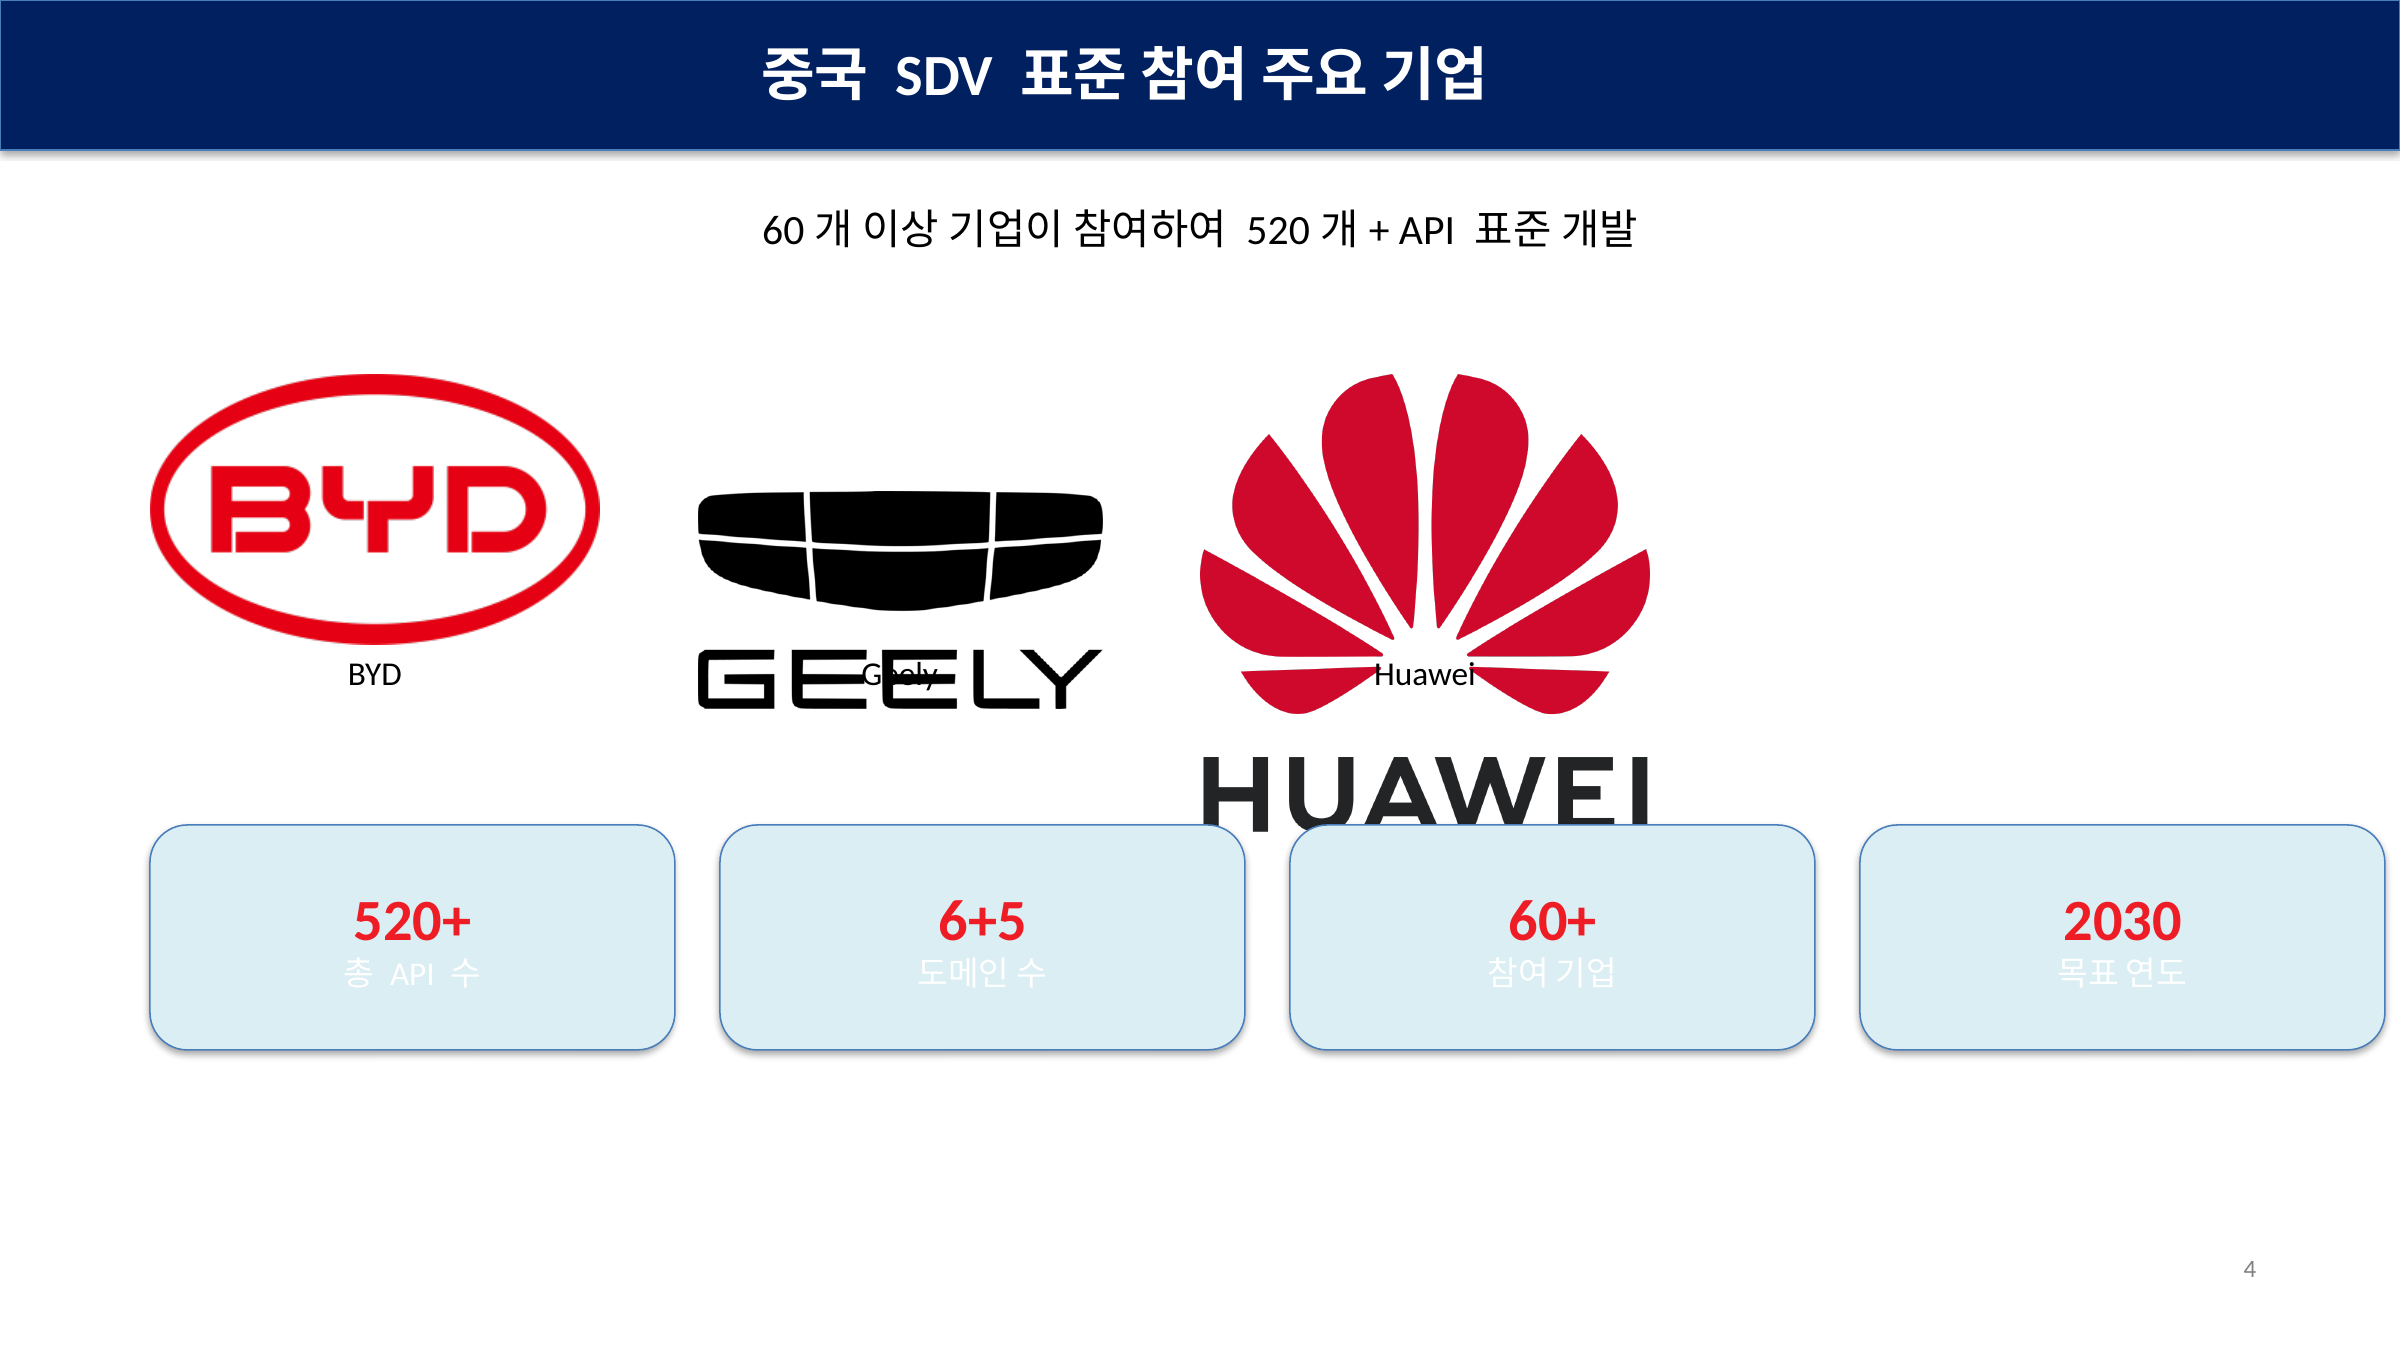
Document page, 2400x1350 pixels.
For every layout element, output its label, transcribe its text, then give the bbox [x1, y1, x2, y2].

text_box 4 [2228, 1245, 2272, 1290]
text_box 60+ 참여 기업 [1289, 824, 1816, 1051]
text_box 60개 이상 기업이 참여하여 520개+ API 표준 개발 [747, 195, 1653, 260]
text_box 2030 목표 연도 [1859, 824, 2386, 1051]
text_box [0, 0, 2400, 151]
text_box 6+5 도메인 수 [719, 824, 1246, 1051]
text_box 520+ 총 API 수 [149, 824, 676, 1051]
picture [1199, 374, 1651, 834]
picture [674, 374, 1126, 826]
text_box 중국 SDV 표준 참여 주요 기업 [746, 29, 1504, 115]
text_box BYD [333, 654, 417, 700]
picture [149, 374, 601, 645]
